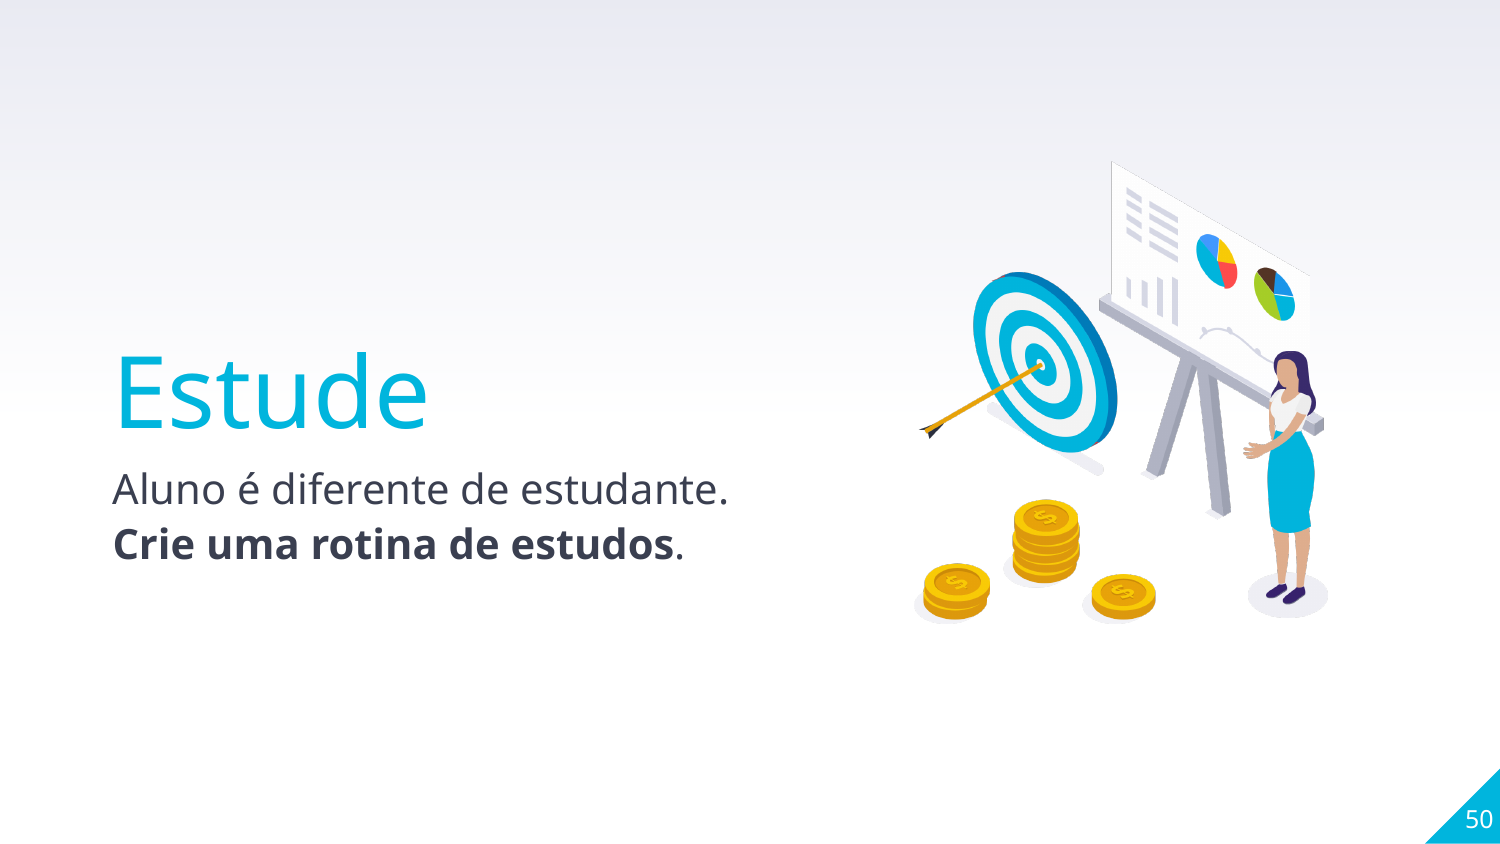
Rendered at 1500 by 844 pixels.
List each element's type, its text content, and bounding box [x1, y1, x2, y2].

subtitle Aluno é diferente de estudante. Crie uma rotina de estudos. [112, 457, 747, 587]
slide_number 50 [1418, 760, 1494, 838]
title Estude [112, 257, 747, 448]
picture [913, 161, 1328, 624]
